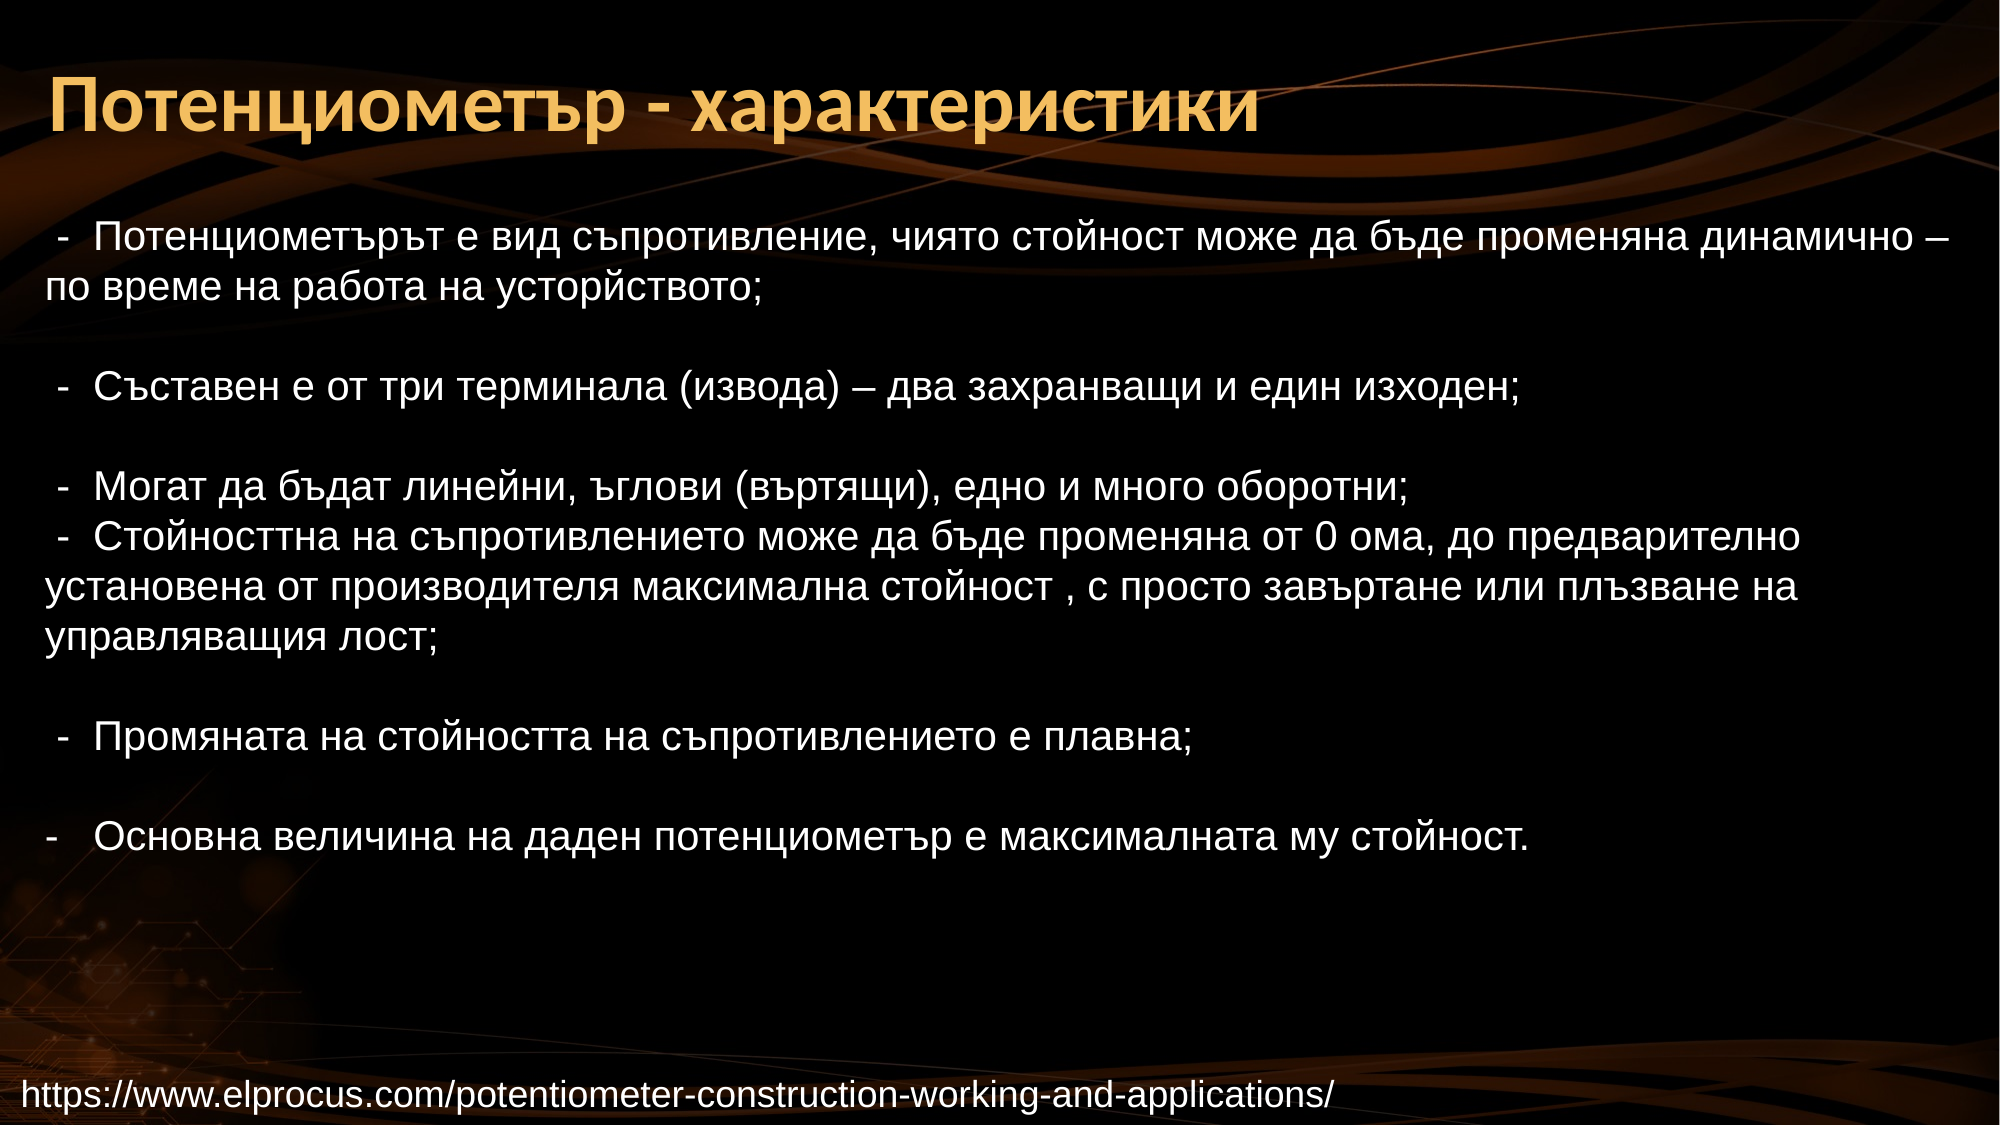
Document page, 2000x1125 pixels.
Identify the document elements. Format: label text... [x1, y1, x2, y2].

text_box - Потенциометърът е вид съпротивление, чиято стойност може да бъде променяна динамично – по време на работа на усторйството; - Съставен е от три терминала (извода) – два захранващи и един изходен; - Могат да бъдат линейни, ъглови (въртящи), едно и много оборотни; - Стойносттна на съпротивлението може да бъде променяна от 0 ома, до предварително установена от производителя максимална стойност , с просто завъртане или плъзване на управляващия лост; - Промяната на стойността на съпротивлението е плавна; - Основна величина на даден потенциометър е максималната му стойност. [29, 201, 1965, 867]
text_box [16, 201, 1816, 1063]
picture [0, 0, 2000, 1125]
text_box https://www.elprocus.com/potentiometer-construction-working-and-applications/ [5, 1062, 1350, 1123]
text_box Потенциометър - характеристики [30, 6, 1950, 189]
